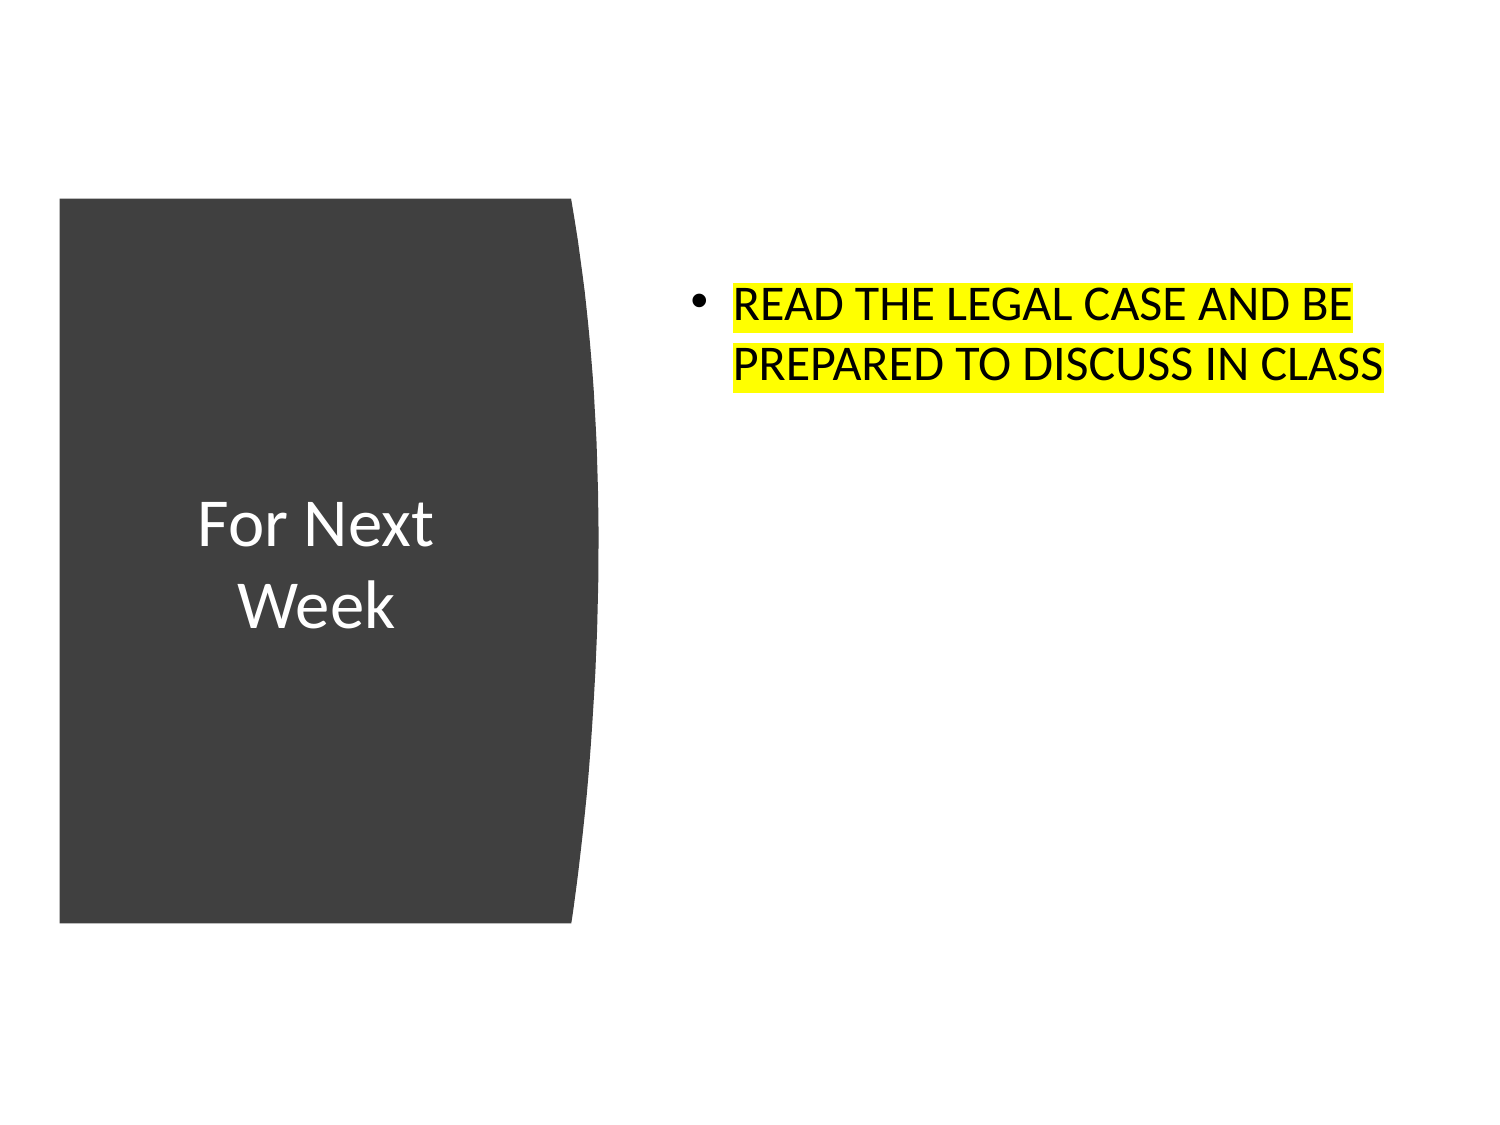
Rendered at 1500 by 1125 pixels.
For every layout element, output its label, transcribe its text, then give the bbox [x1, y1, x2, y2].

list READ THE LEGAL CASE AND BE PREPARED TO DISCUSS IN CLASS [675, 262, 1425, 794]
text_box [57, 196, 601, 926]
title For Next Week [106, 265, 527, 856]
